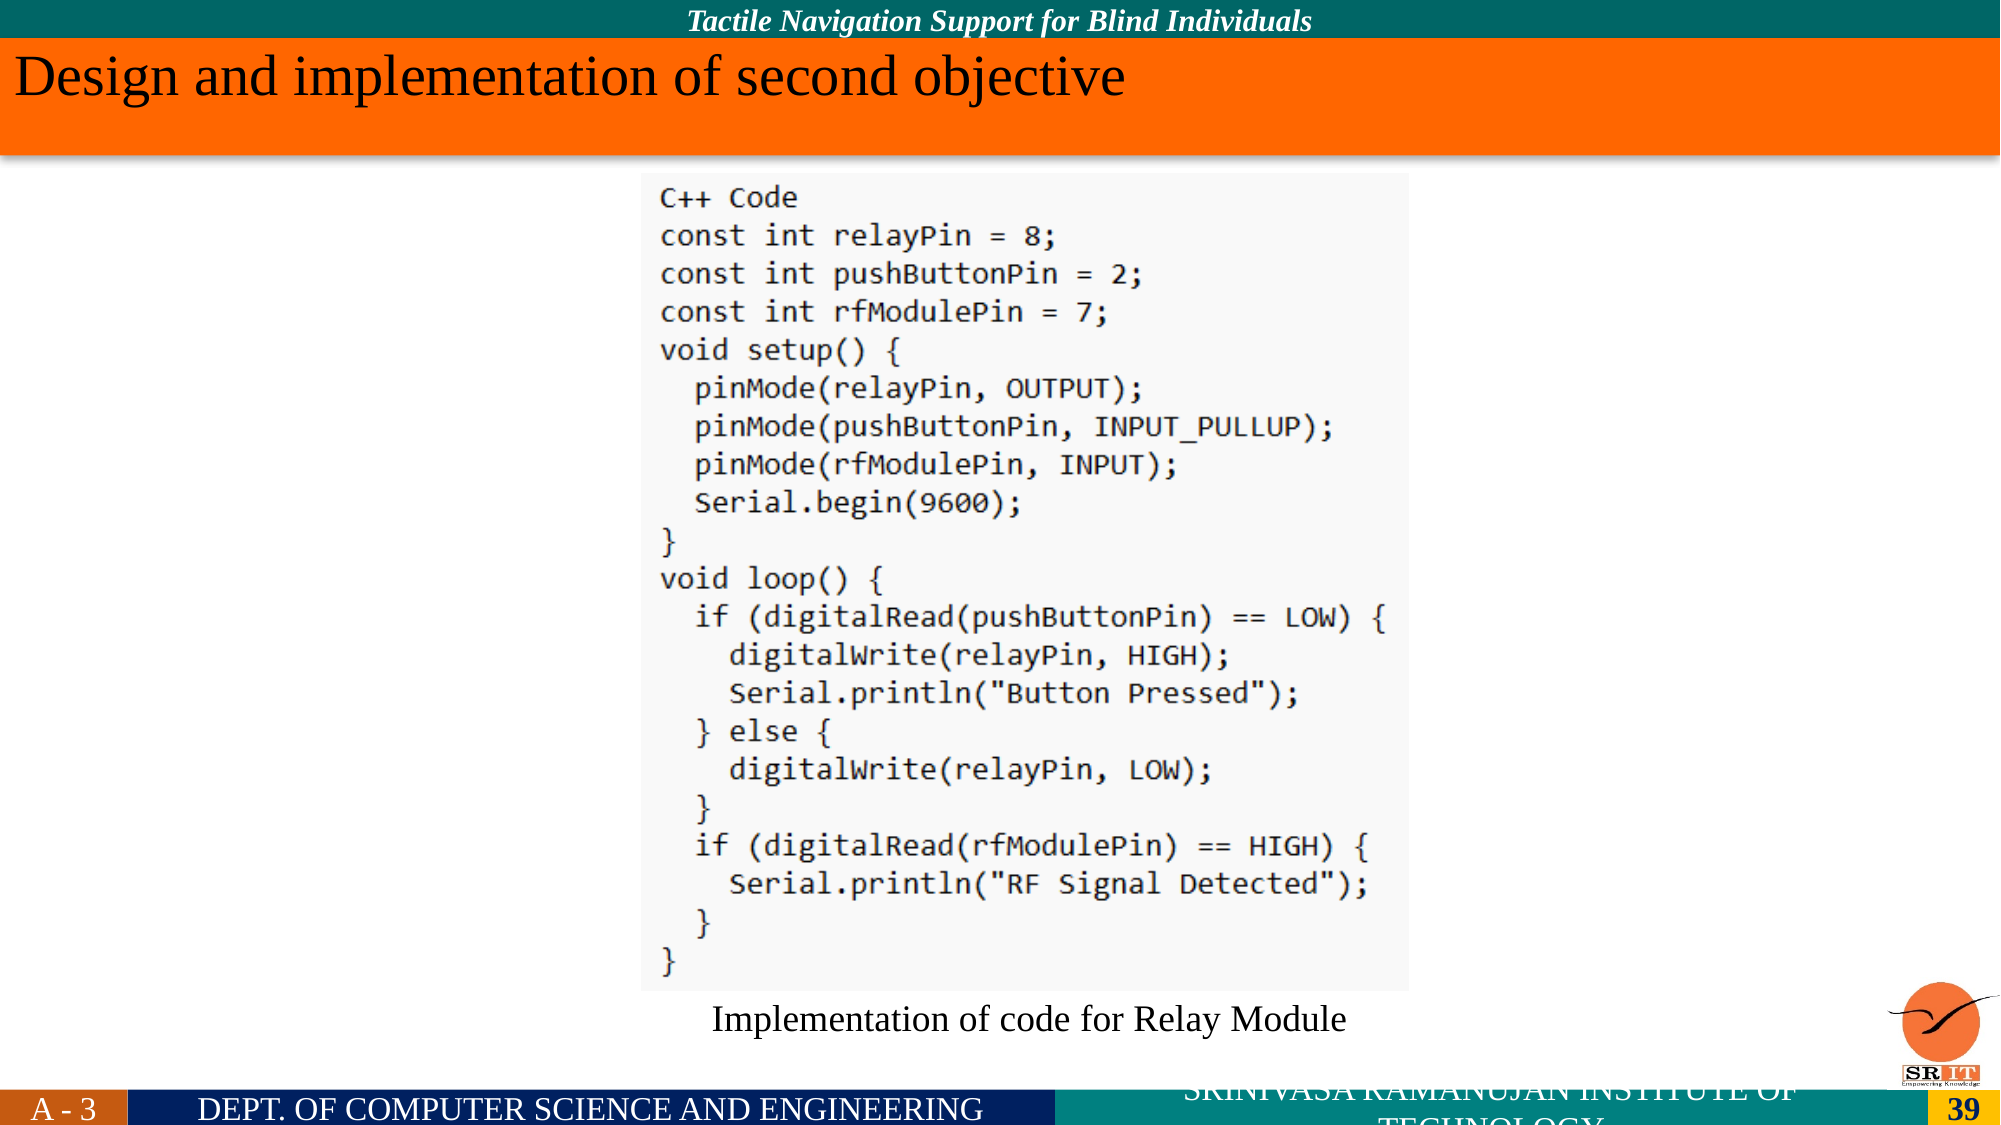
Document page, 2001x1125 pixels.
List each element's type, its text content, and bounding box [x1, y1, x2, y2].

title Design and implementation of second objective [0, 38, 2000, 156]
picture [641, 173, 1409, 991]
text_box Implementation of code for Relay Module [515, 992, 1535, 1048]
picture [1887, 977, 2000, 1090]
